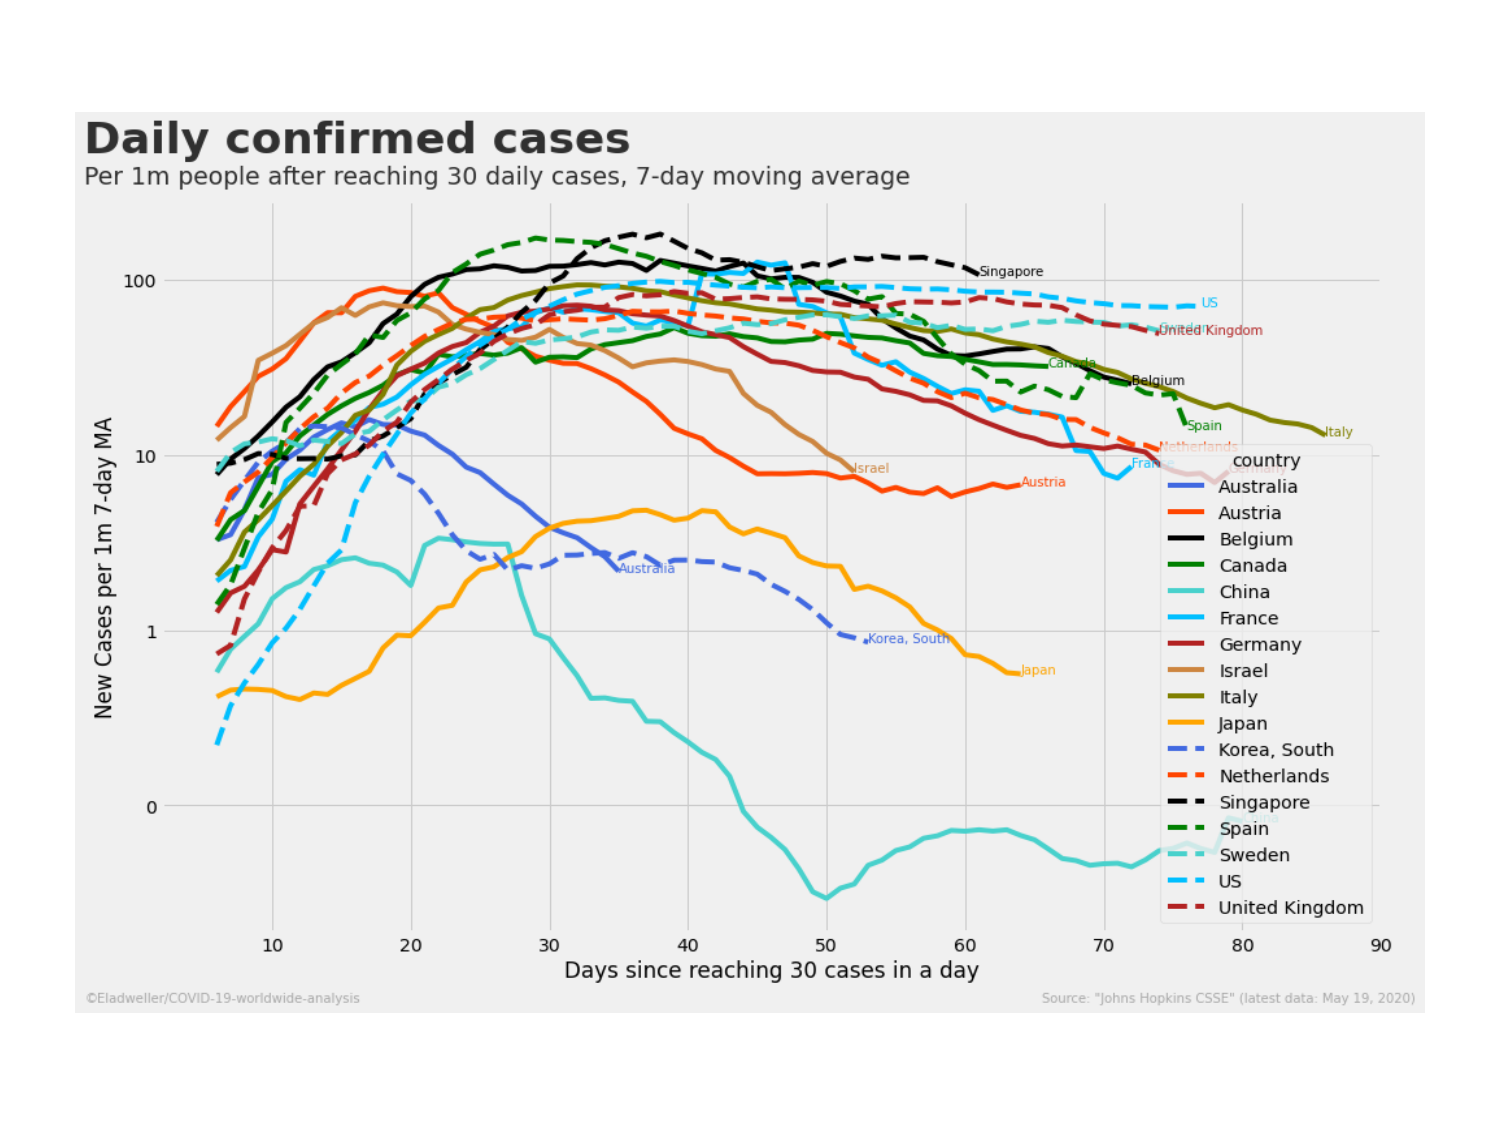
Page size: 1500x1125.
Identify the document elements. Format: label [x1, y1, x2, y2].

picture [74, 112, 1426, 1013]
